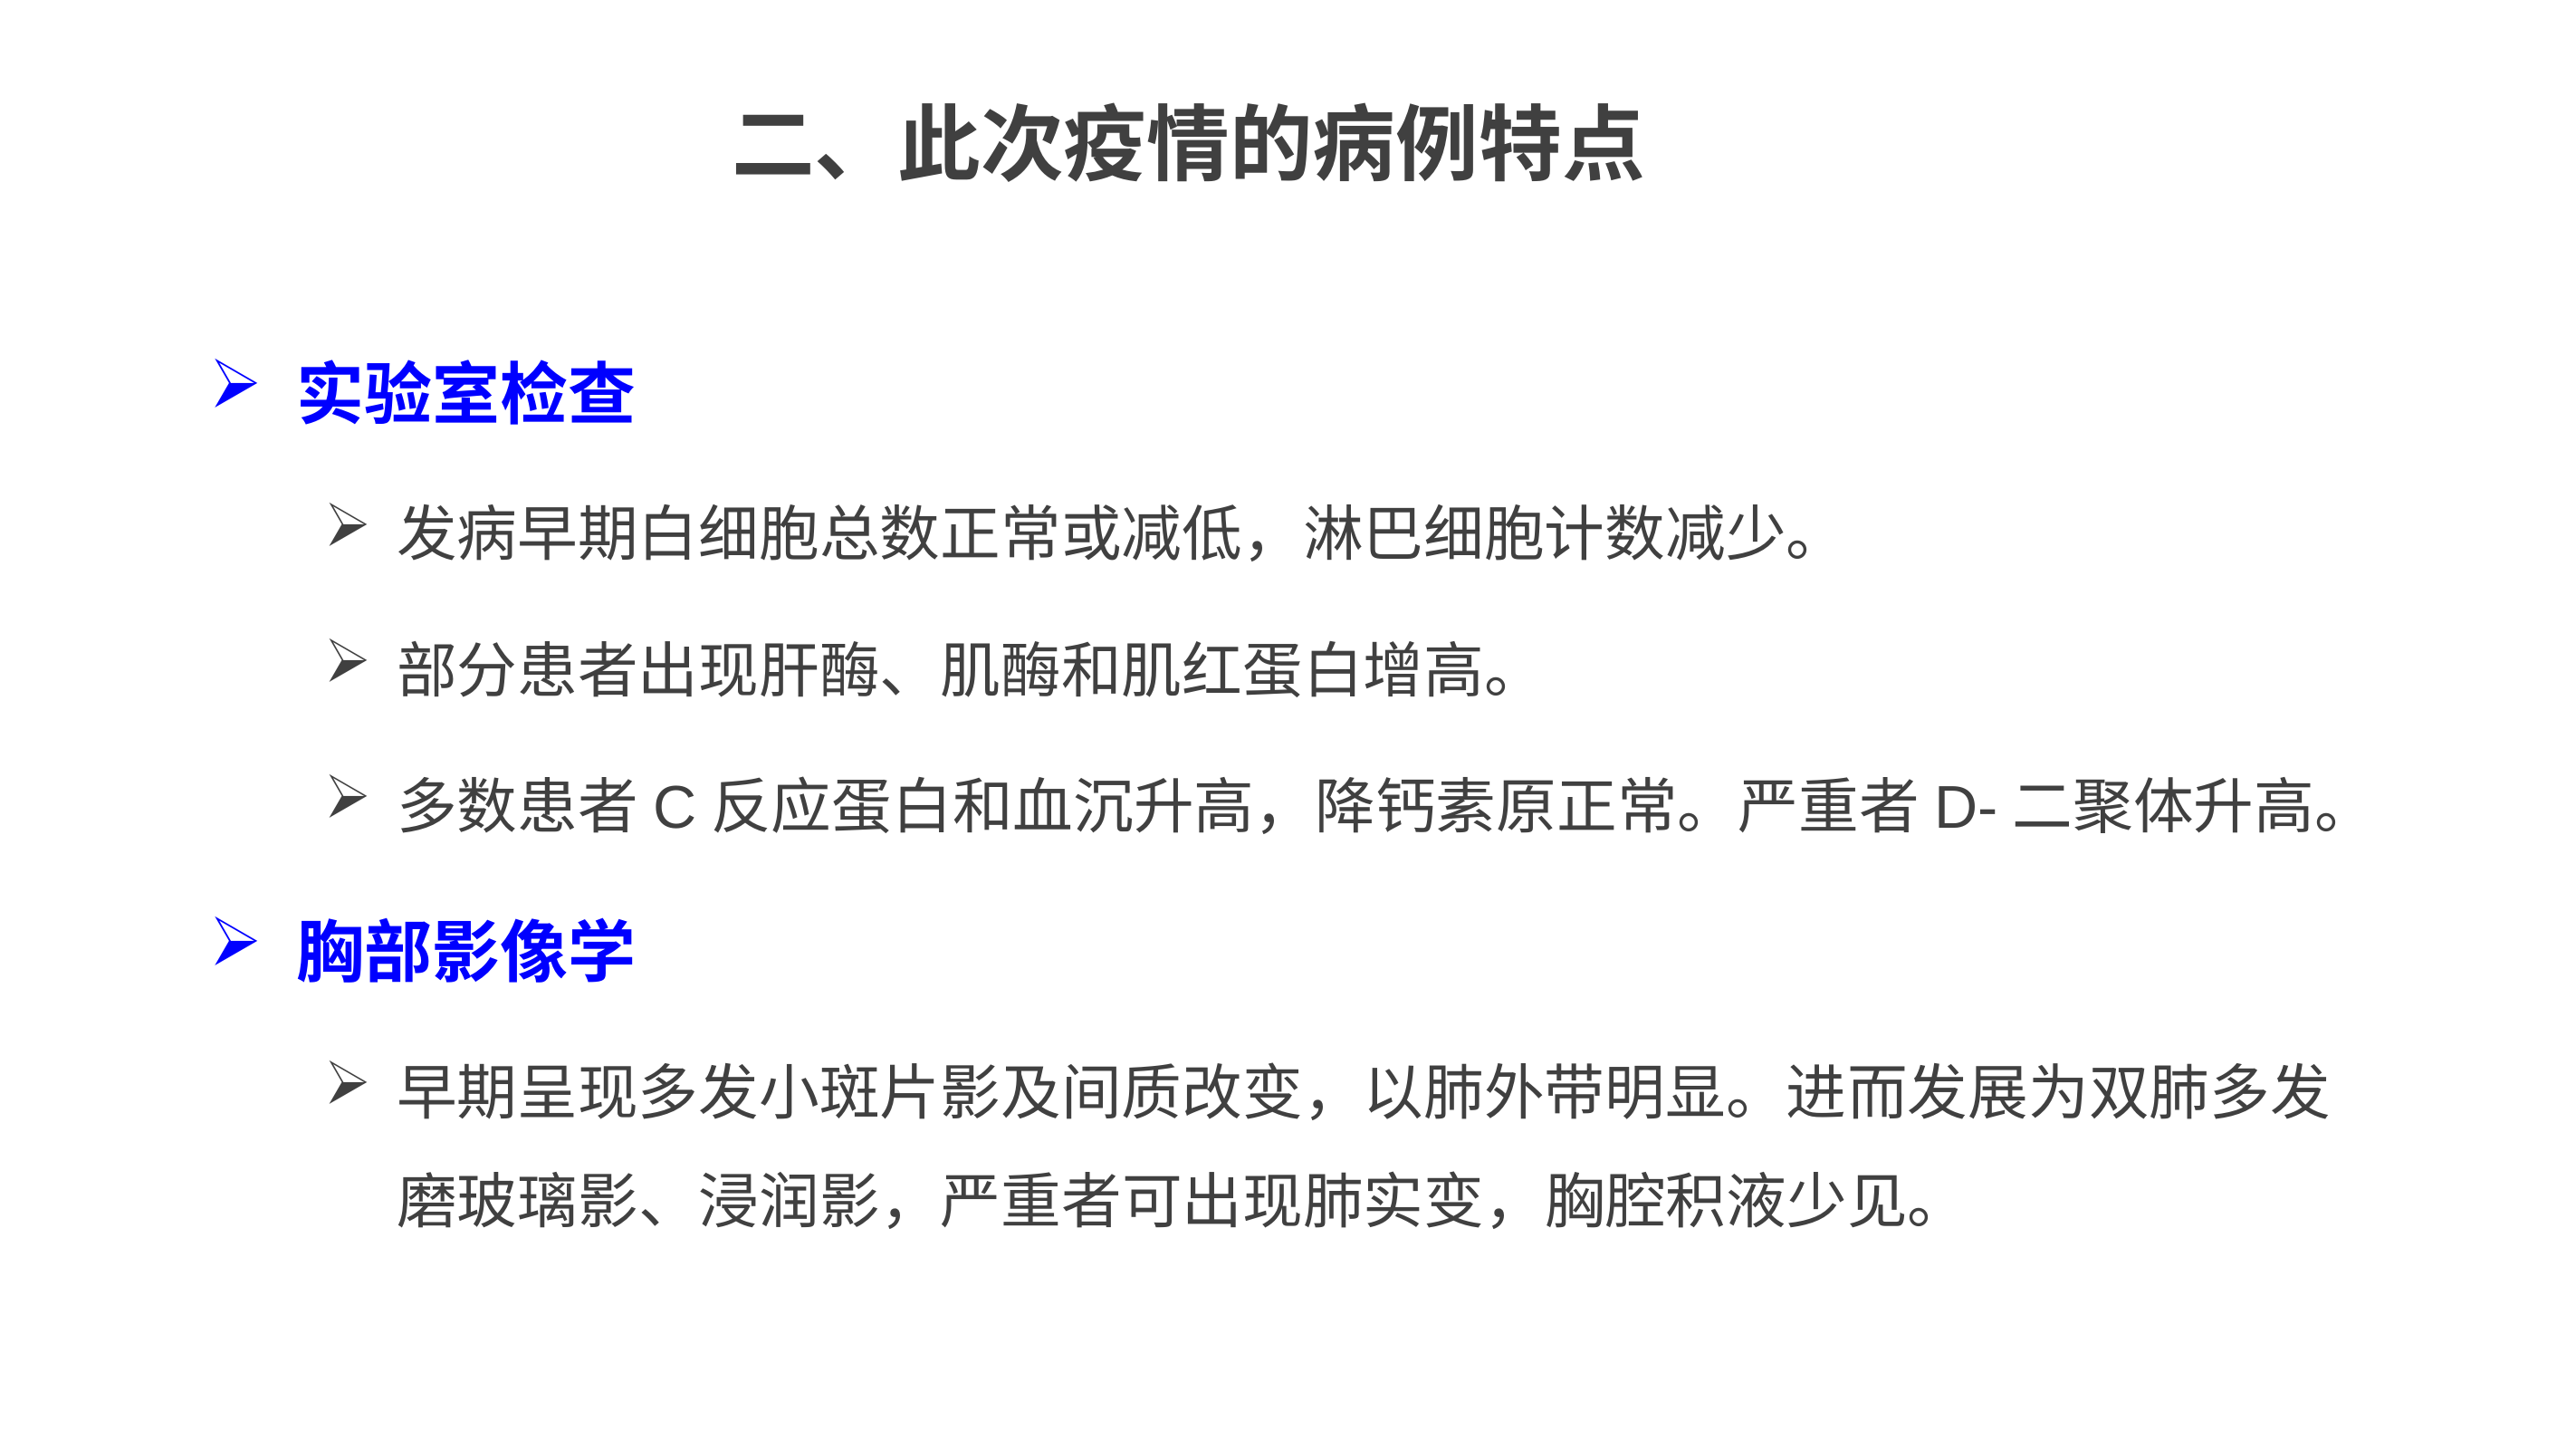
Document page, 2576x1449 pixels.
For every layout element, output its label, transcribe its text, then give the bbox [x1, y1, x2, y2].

text_box 二、此次疫情的病例特点 [344, 82, 2053, 281]
list 实验室检查 发病早期白细胞总数正常或减低，淋巴细胞计数减少。 部分患者出现肝酶、肌酶和肌红蛋白增高。 多数患者C反应蛋白和血沉升高，降钙素原正常。严重者D-二聚体升高。 胸部影像学 早期呈现多发小斑片影及间质改变，以肺外带明显。进而发展为双肺多发磨玻璃影、浸润影，严重者可出现肺实变，胸腔积液少见。 [209, 310, 2371, 1266]
